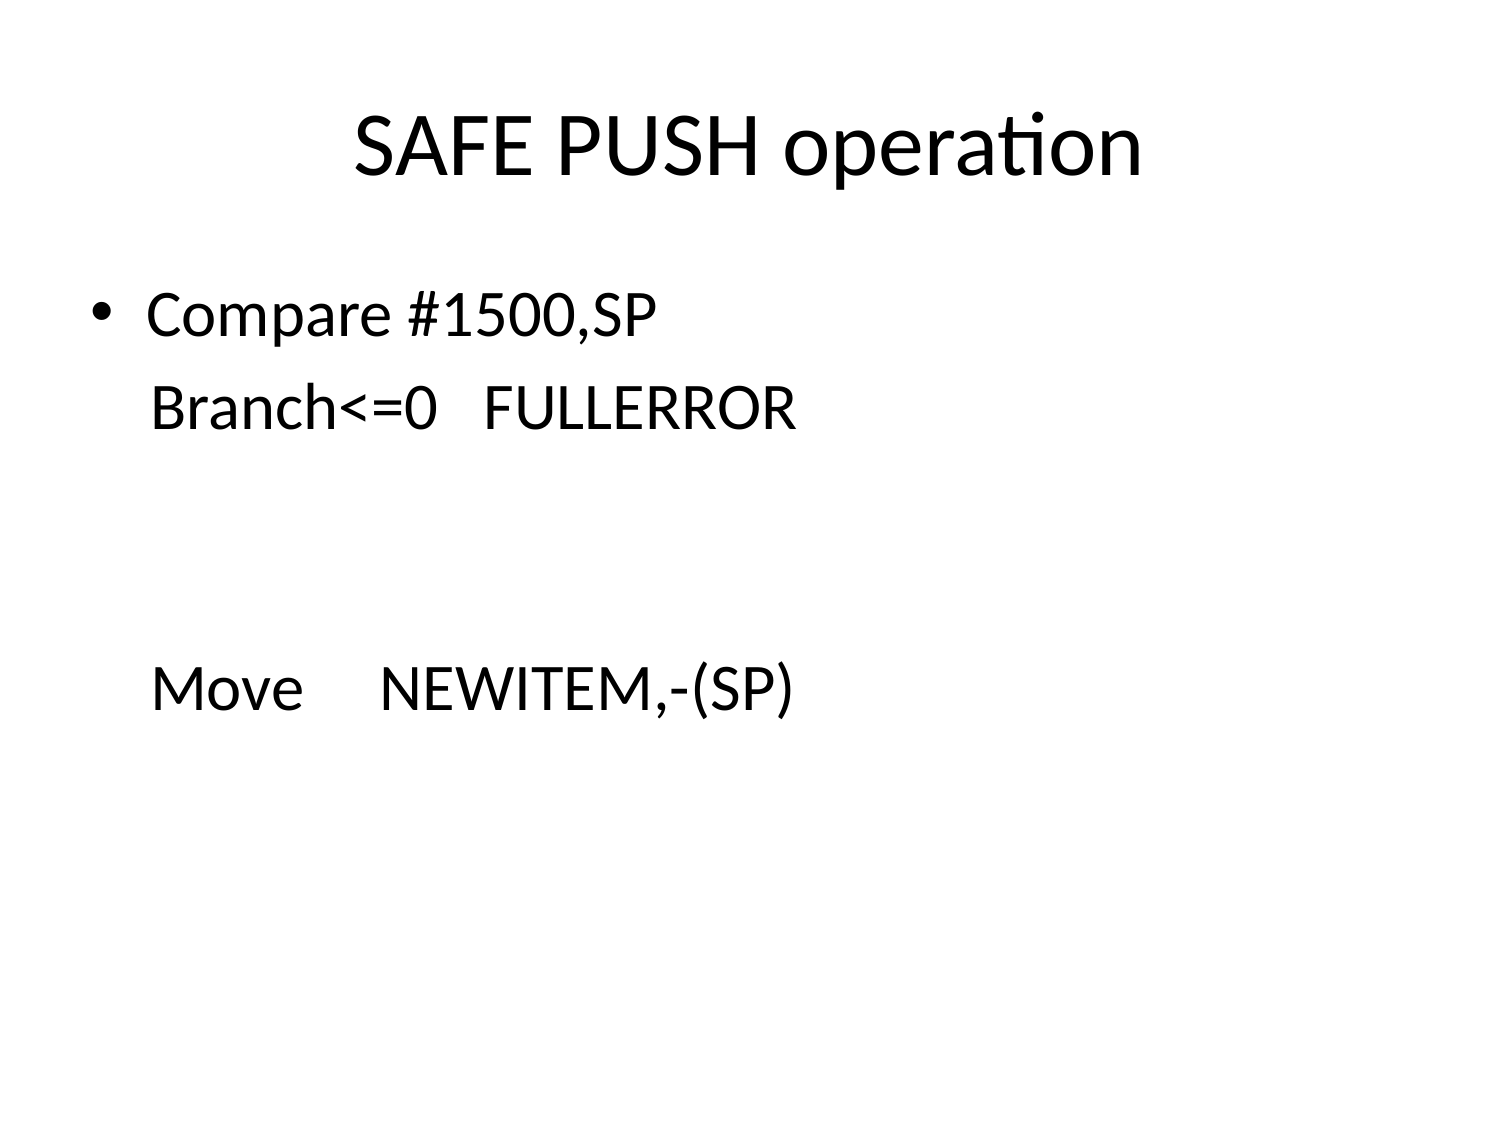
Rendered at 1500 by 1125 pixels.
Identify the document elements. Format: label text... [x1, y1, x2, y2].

title SAFE PUSH operation [75, 45, 1425, 233]
list Compare #1500,SP Branch<=0 FULLERROR Move NEWITEM,-(SP) [75, 262, 1425, 1005]
